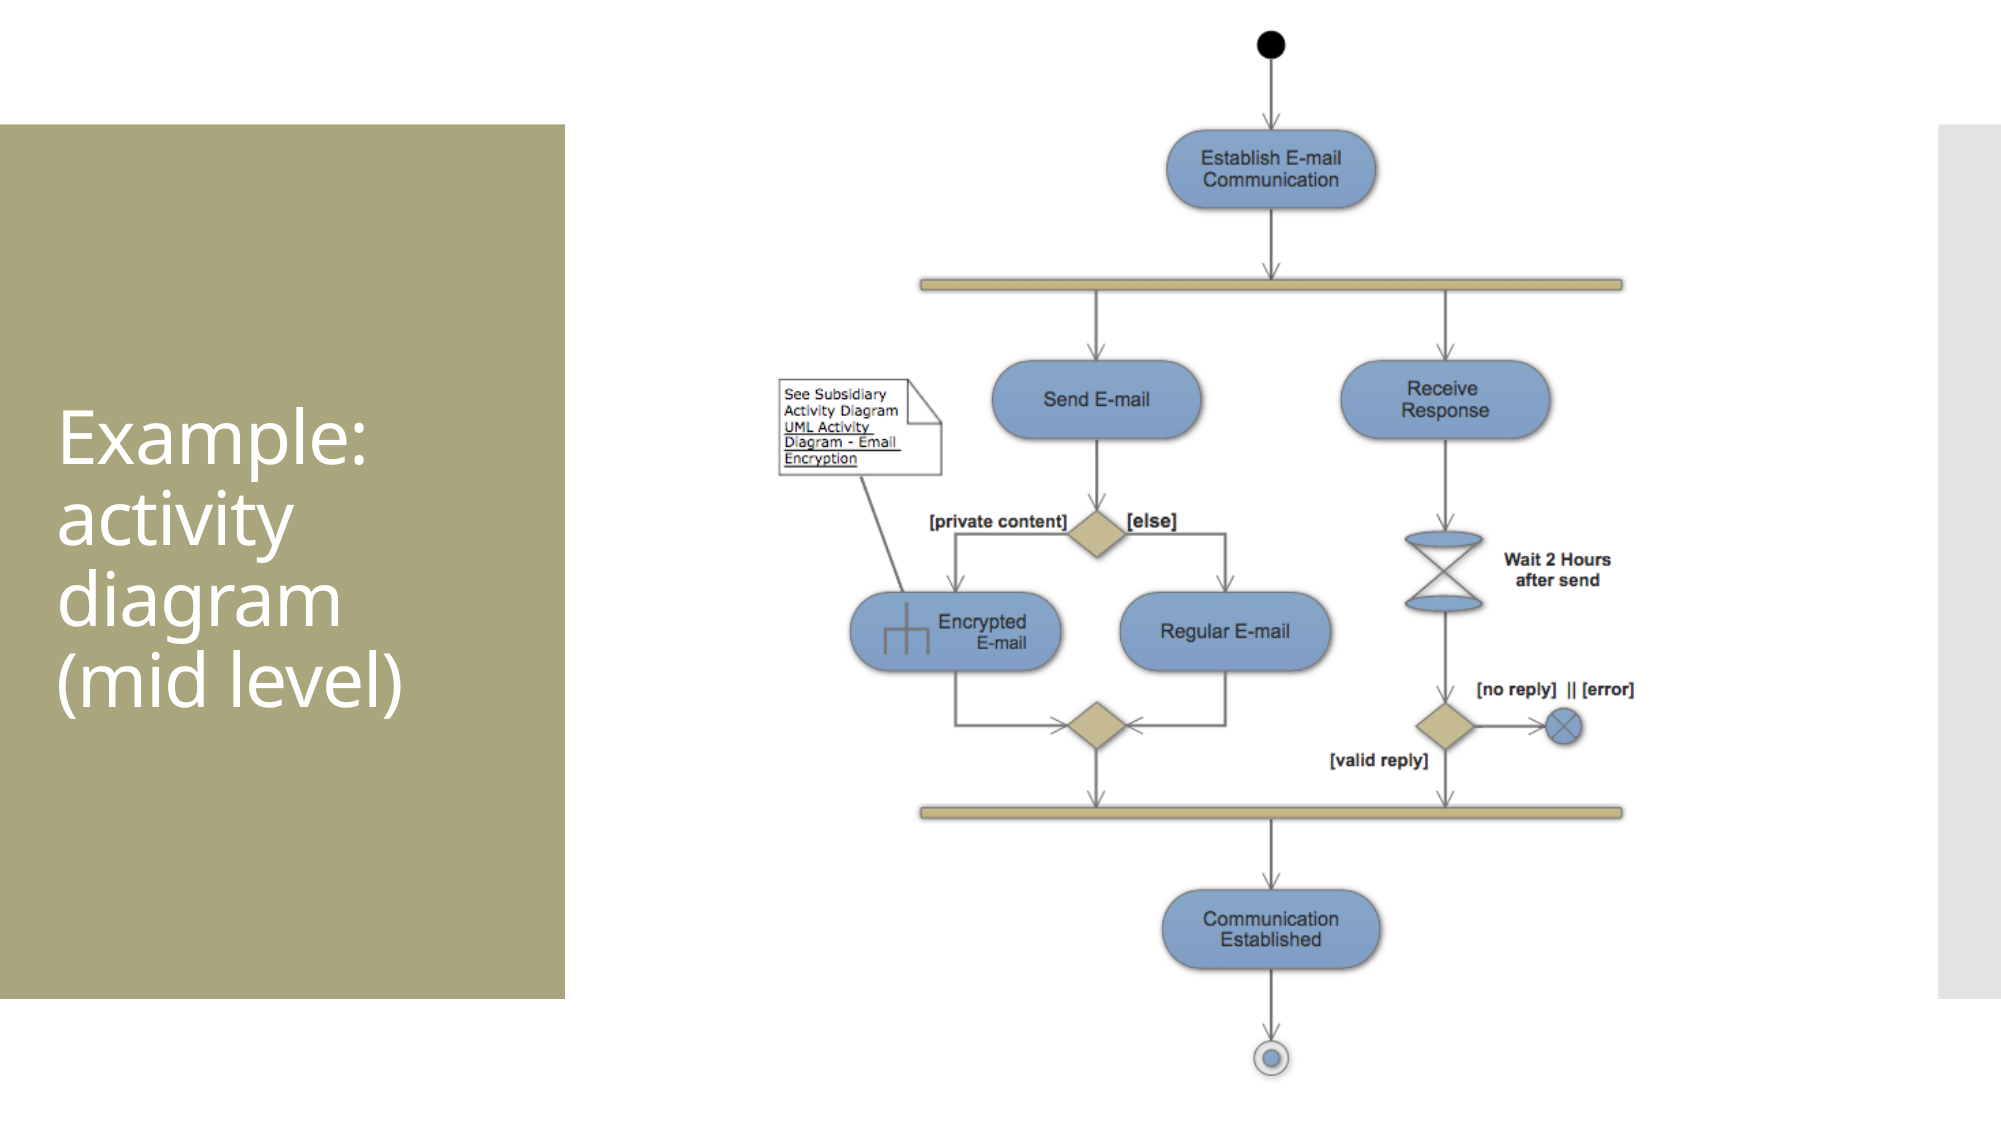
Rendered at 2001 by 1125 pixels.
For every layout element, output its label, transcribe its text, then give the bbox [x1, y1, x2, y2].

title Example: activity diagram (mid level) [41, 184, 525, 940]
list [766, 19, 1653, 1106]
